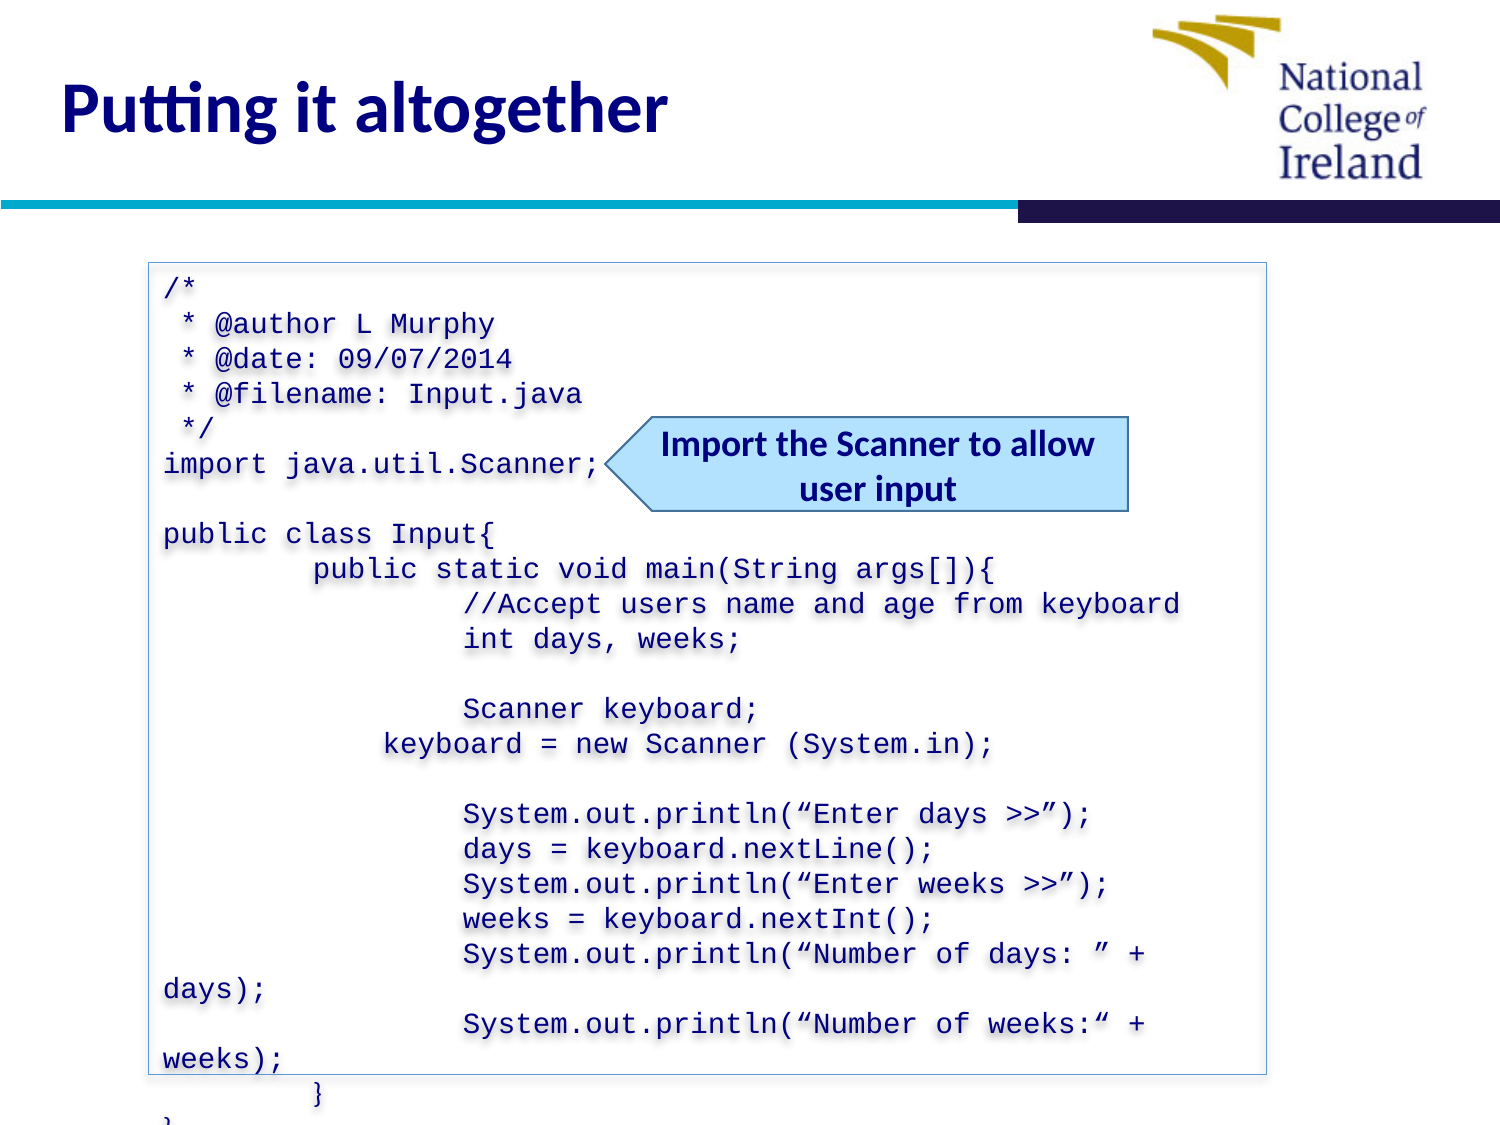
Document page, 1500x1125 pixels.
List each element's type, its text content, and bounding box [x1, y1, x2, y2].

title Putting it altogether [46, 36, 1128, 182]
text_box Import the Scanner to allow user input [603, 416, 1129, 512]
text_box /* * @author L Murphy * @date: 09/07/2014 * @filename: Input.java */ import java.util.Scanner; public class Input{ public static void main(String args[]){ //Accept users name and age from keyboard int days, weeks; Scanner keyboard; keyboard = new Scanner (System.in); System.out.println(“Enter days >>”); days = keyboard.nextLine(); System.out.println(“Enter weeks >>”); weeks = keyboard.nextInt(); System.out.println(“Number of days: ” + days); System.out.println(“Number of weeks:“ + weeks); } } [148, 262, 1267, 1075]
